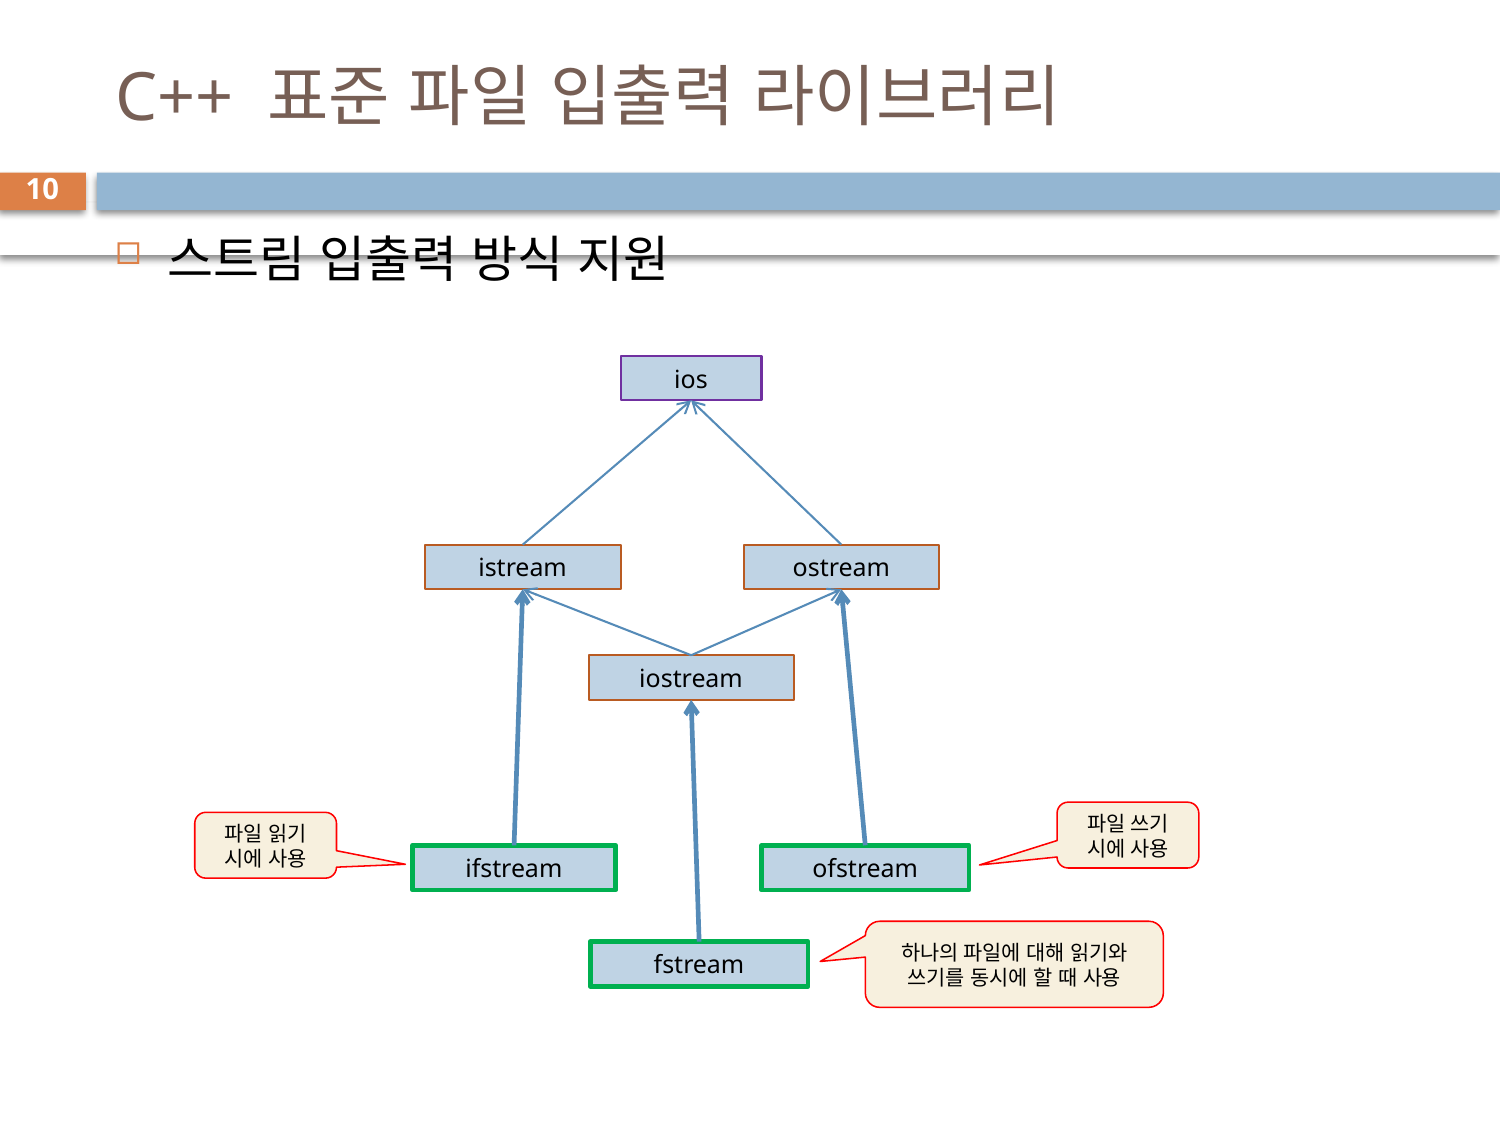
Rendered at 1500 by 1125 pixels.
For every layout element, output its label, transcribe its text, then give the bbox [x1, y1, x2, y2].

text_box 하나의 파일에 대해 읽기와 쓰기를 동시에 할 때 사용 [864, 919, 1165, 1009]
text_box 파일 읽기 시에 사용 [193, 810, 406, 880]
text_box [412, 355, 970, 988]
text_box 파일 쓰기 시에 사용 [977, 800, 1201, 870]
list 스트림 입출력 방식 지원 [100, 219, 1438, 338]
slide_number 10 [0, 170, 87, 211]
title C++ 표준 파일 입출력 라이브러리 [100, 37, 1438, 149]
